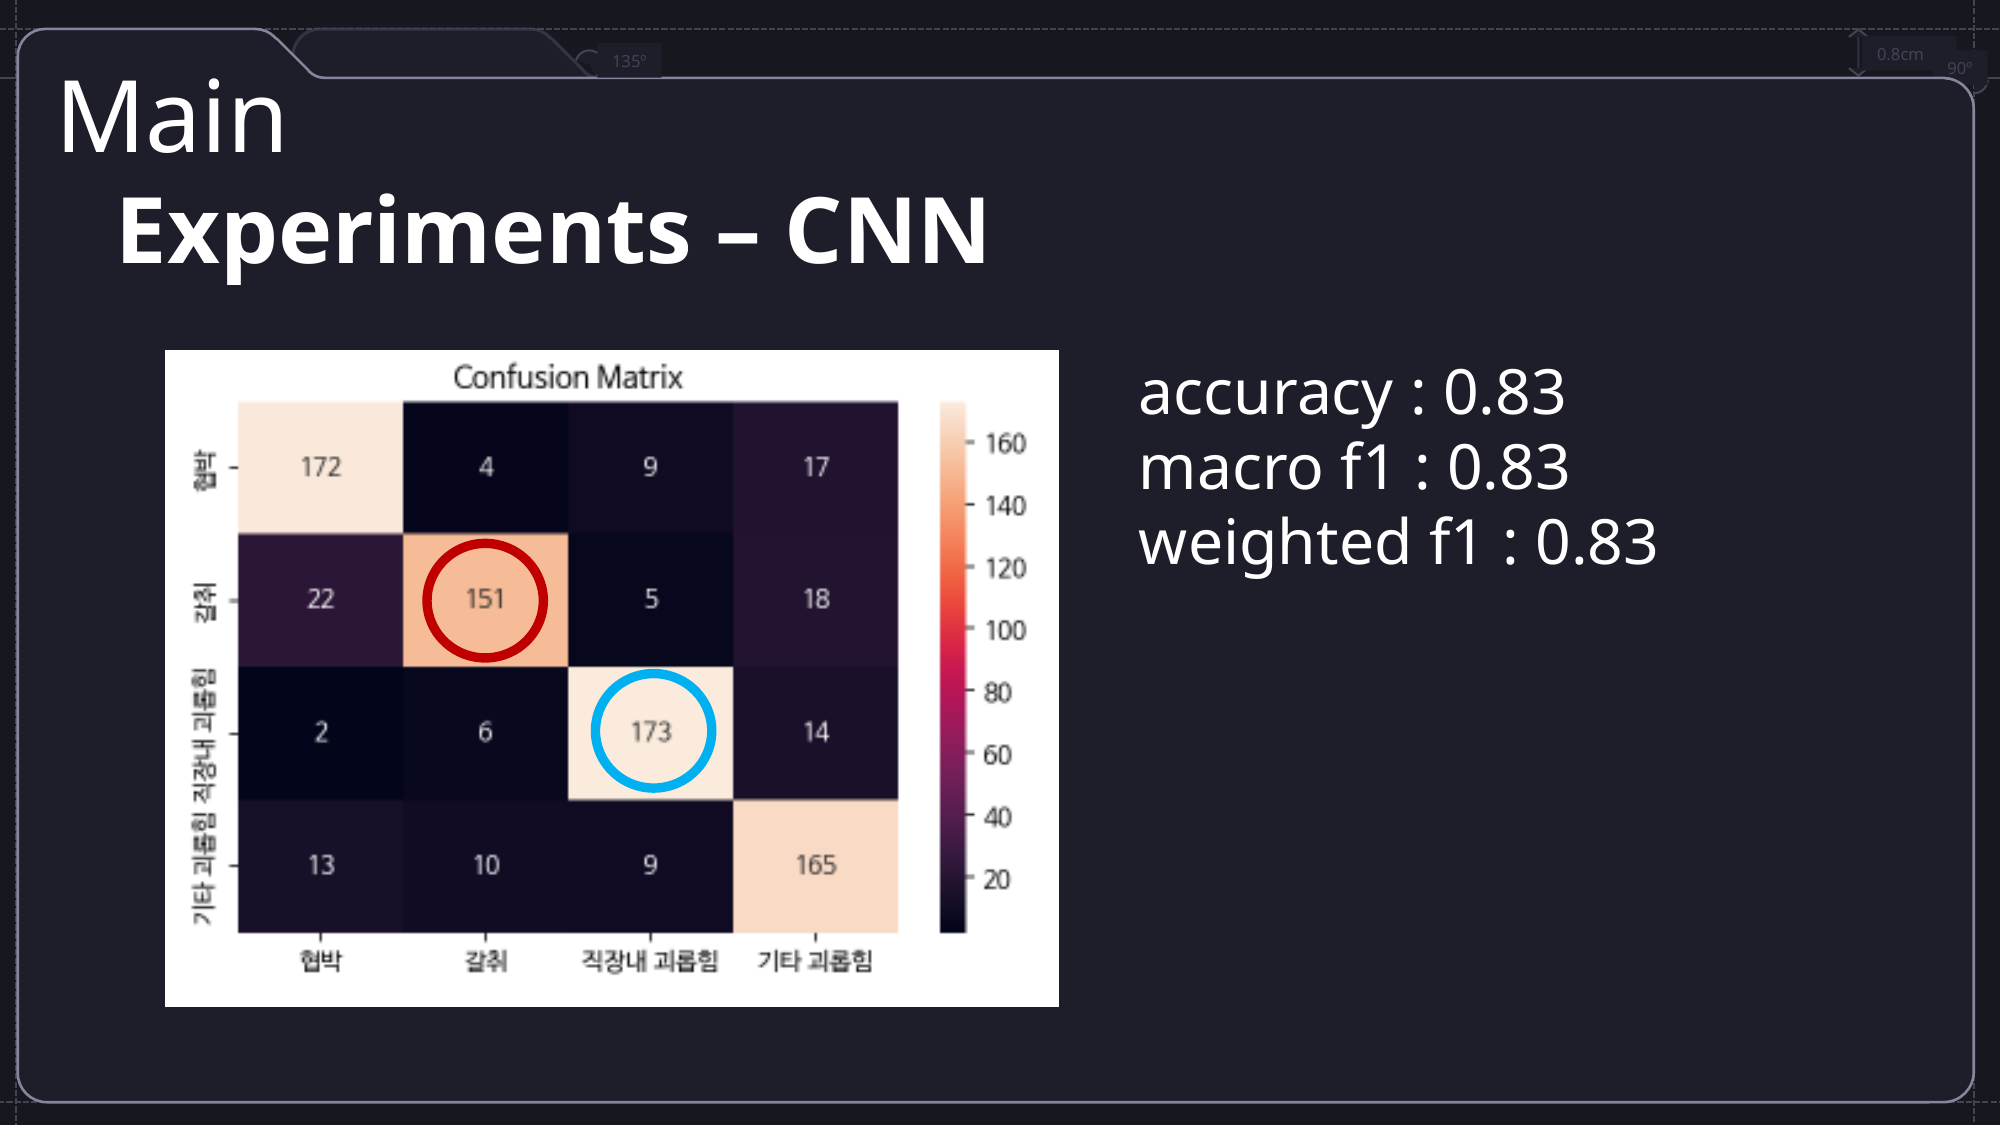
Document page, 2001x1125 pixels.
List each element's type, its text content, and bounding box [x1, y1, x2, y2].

title Experiments – CNN [100, 125, 1826, 343]
picture [165, 350, 1059, 1007]
text_box accuracy : 0.83 macro f1 : 0.83 weighted f1 : 0.83 [1123, 344, 1915, 585]
text_box Main [40, 44, 323, 180]
